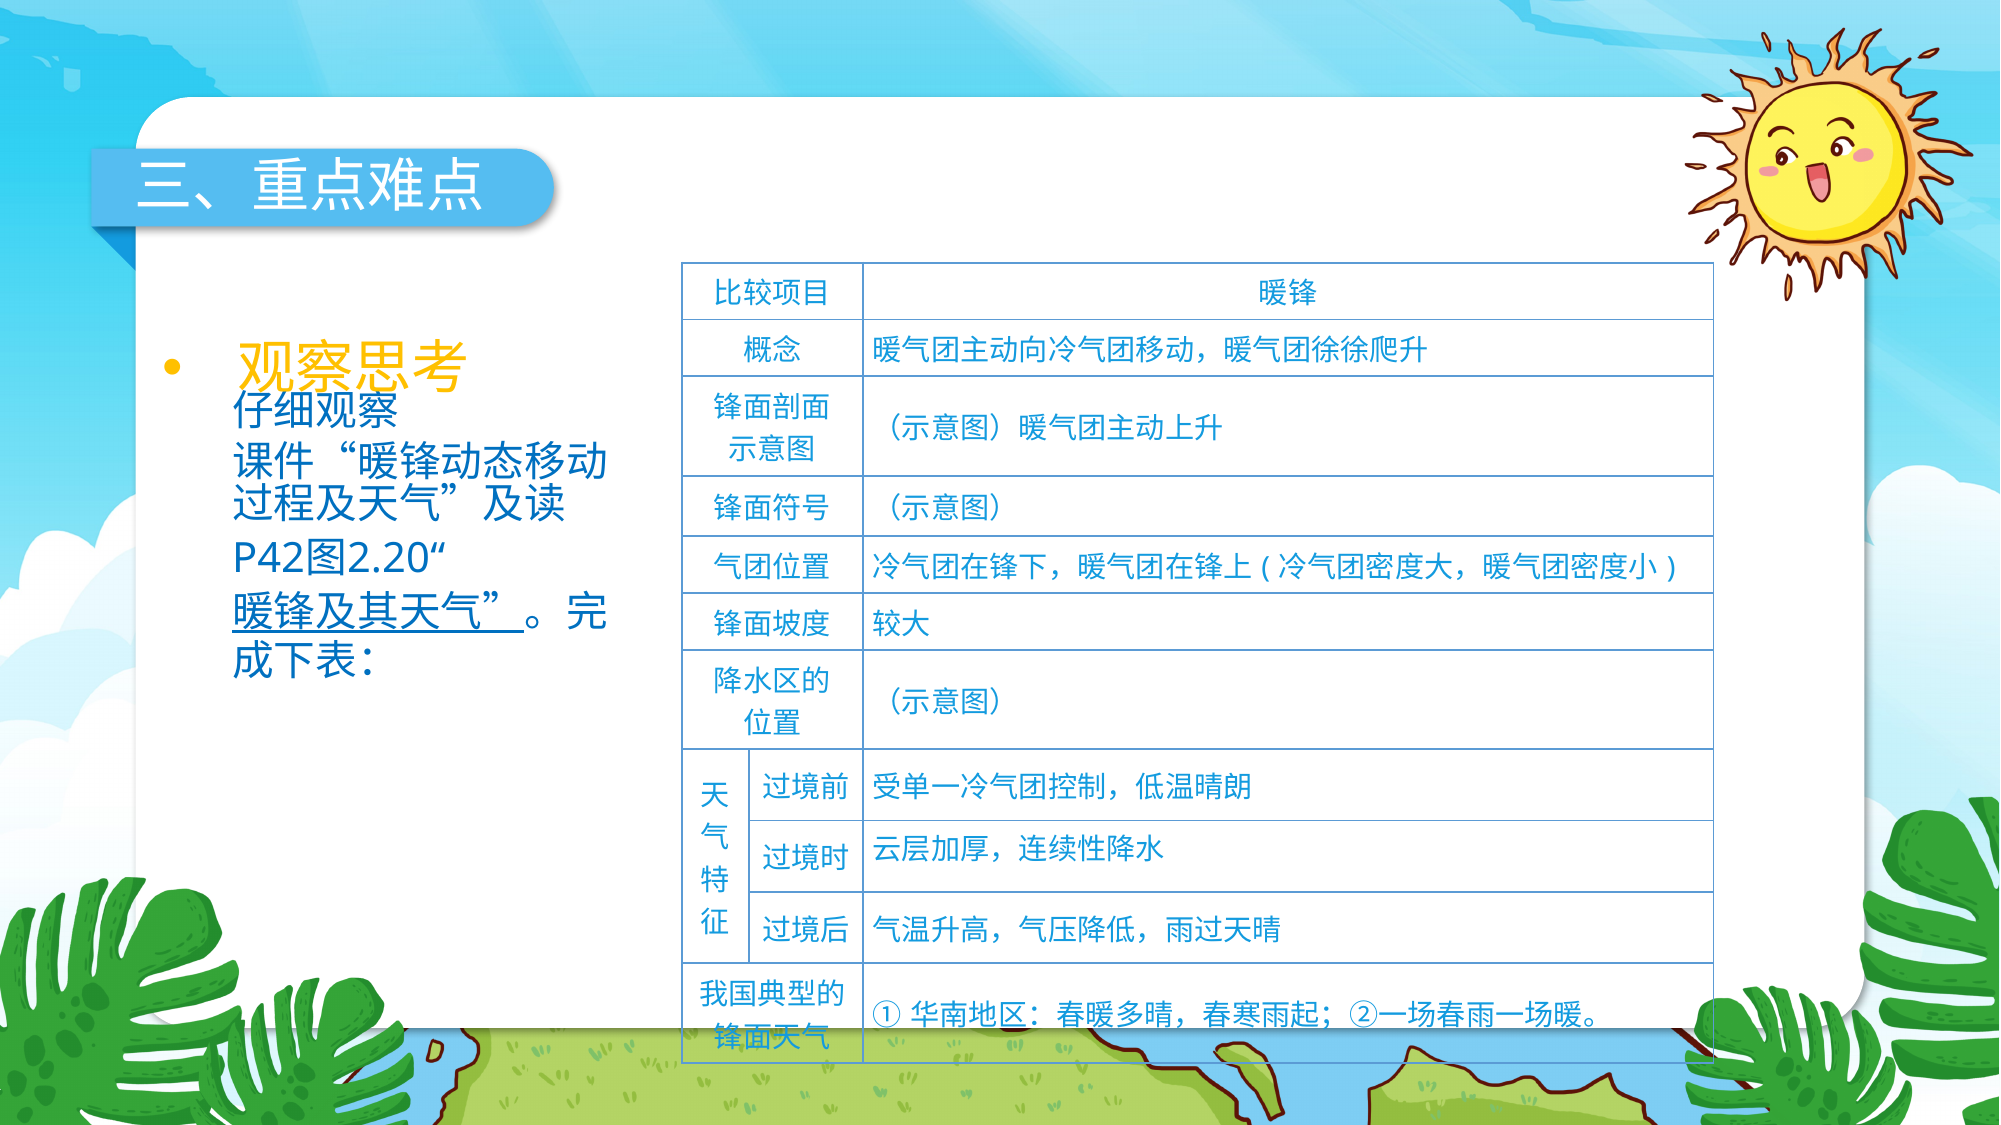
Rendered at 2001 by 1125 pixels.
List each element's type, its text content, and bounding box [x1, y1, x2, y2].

table_cell 过境时 [750, 821, 862, 891]
table_cell 受单一冷气团控制，低温晴朗 [864, 750, 1713, 820]
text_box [147, 331, 631, 639]
table_cell 暖气团主动向冷气团移动，暖气团徐徐爬升 [864, 320, 1713, 375]
table_cell 锋面剖面 示意图 [683, 377, 862, 475]
table_cell 我国典型的锋面天气 [683, 964, 862, 1062]
table_cell 冷气团在锋下，暖气团在锋上(冷气团密度大，暖气团密度小) [864, 537, 1713, 592]
table_cell 天气特征 [683, 750, 748, 962]
table_cell 云层加厚，连续性降水 [864, 821, 1713, 891]
table_cell 过境前 [750, 750, 862, 820]
table_cell 降水区的 位置 [683, 651, 862, 748]
table_cell （示意图）暖气团主动上升 [864, 377, 1713, 475]
table_cell （示意图） [864, 651, 1713, 748]
table_cell （示意图） [864, 477, 1713, 535]
table_cell ①华南地区：春暖多晴，春寒雨起；②一场春雨一场暖。 [864, 964, 1713, 1062]
table_cell 锋面符号 [683, 477, 862, 535]
table_cell 过境后 [750, 893, 862, 962]
picture [0, 0, 2000, 1125]
text_box 三、重点难点 [119, 140, 500, 226]
table_cell 锋面坡度 [683, 594, 862, 649]
table_cell 较大 [864, 594, 1713, 649]
table_cell 概念 [683, 320, 862, 375]
table_header 比较项目 [683, 264, 862, 319]
table_header 暖锋 [864, 264, 1713, 319]
table_cell 气温升高，气压降低，雨过天晴 [864, 893, 1713, 962]
table_cell 气团位置 [683, 537, 862, 592]
